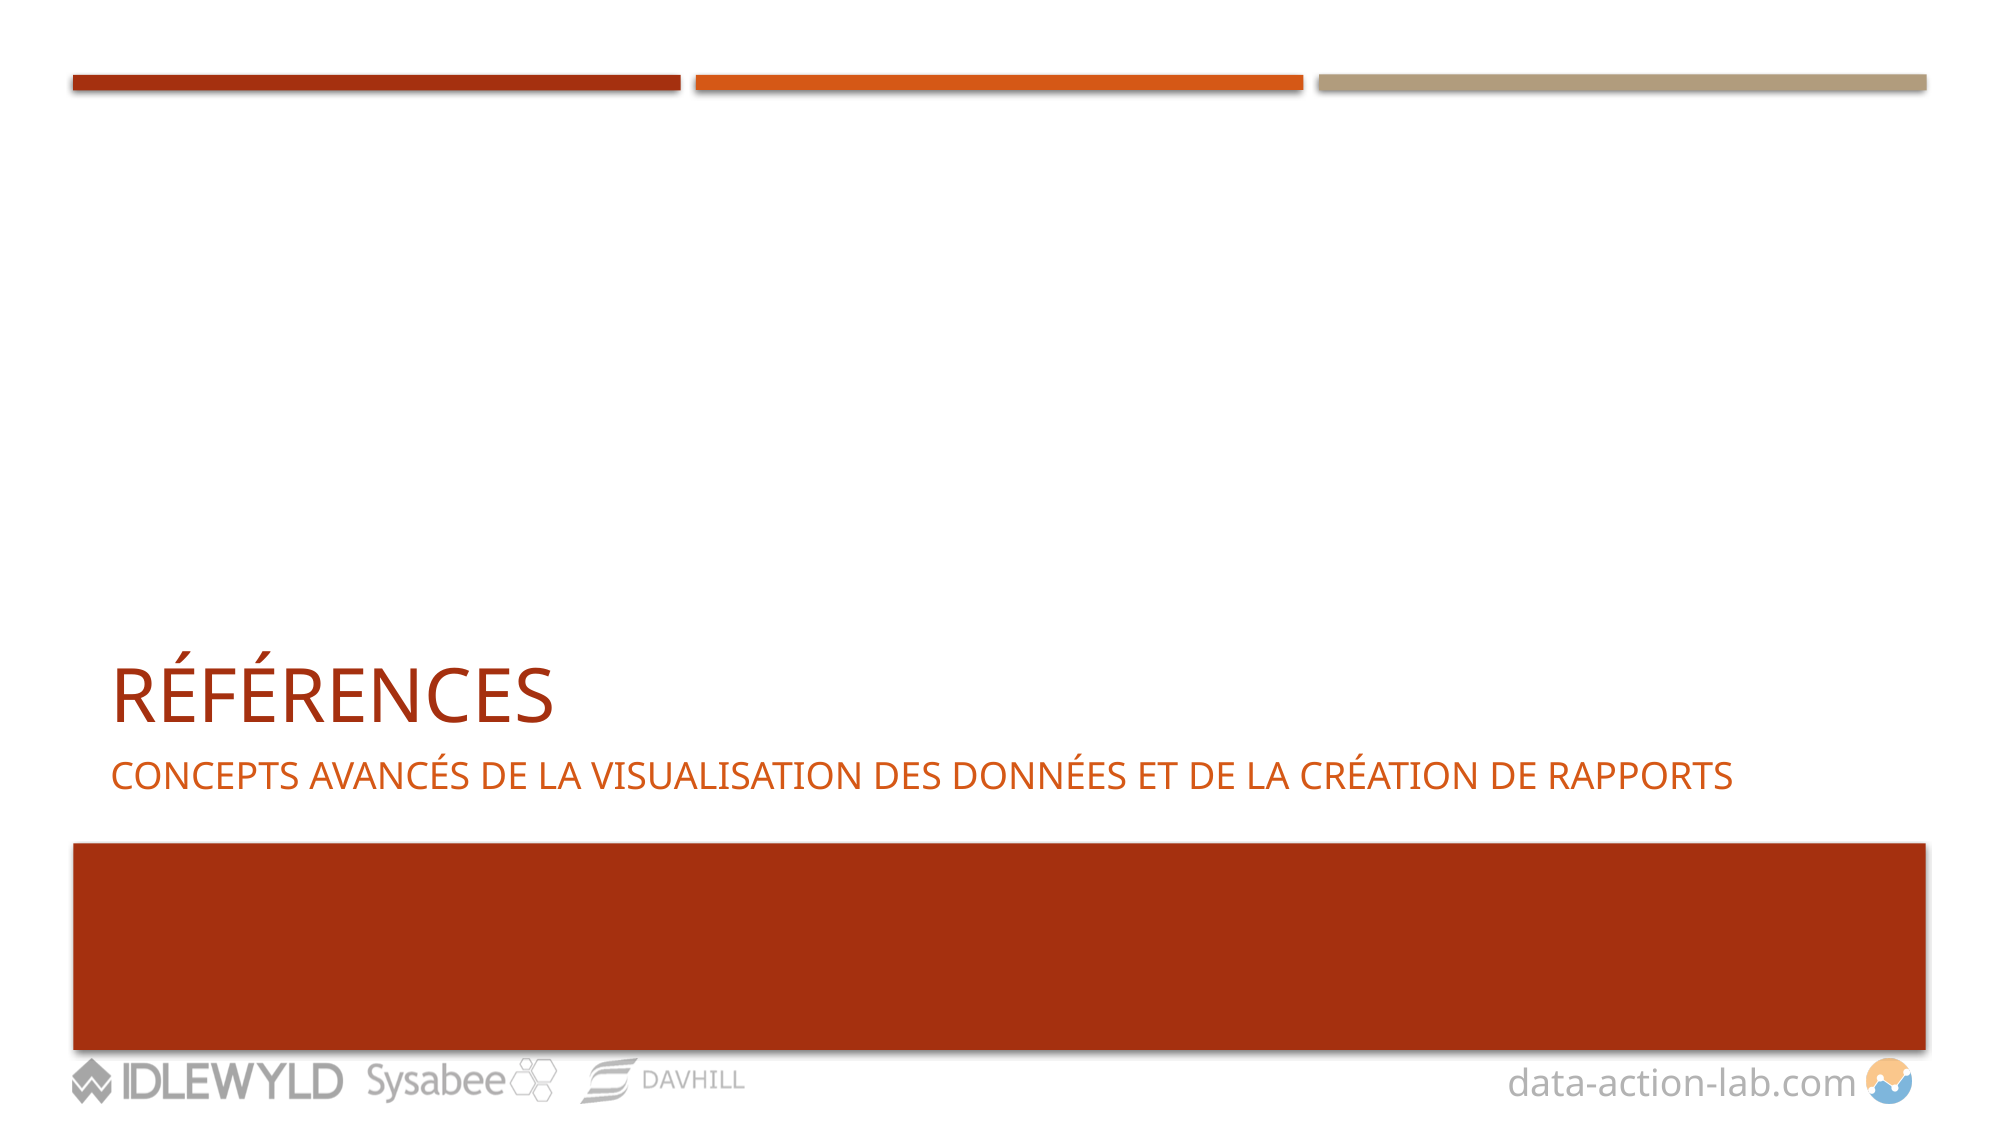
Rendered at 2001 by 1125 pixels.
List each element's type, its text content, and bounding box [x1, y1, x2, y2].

title RÉFÉRENCES [95, 499, 1905, 744]
list CONCEPTS AVANCÉS DE LA VISUALISATION DES DONNÉES ET DE LA CRÉATION DE RAPPORTS [95, 744, 1905, 844]
picture [72, 1058, 745, 1104]
